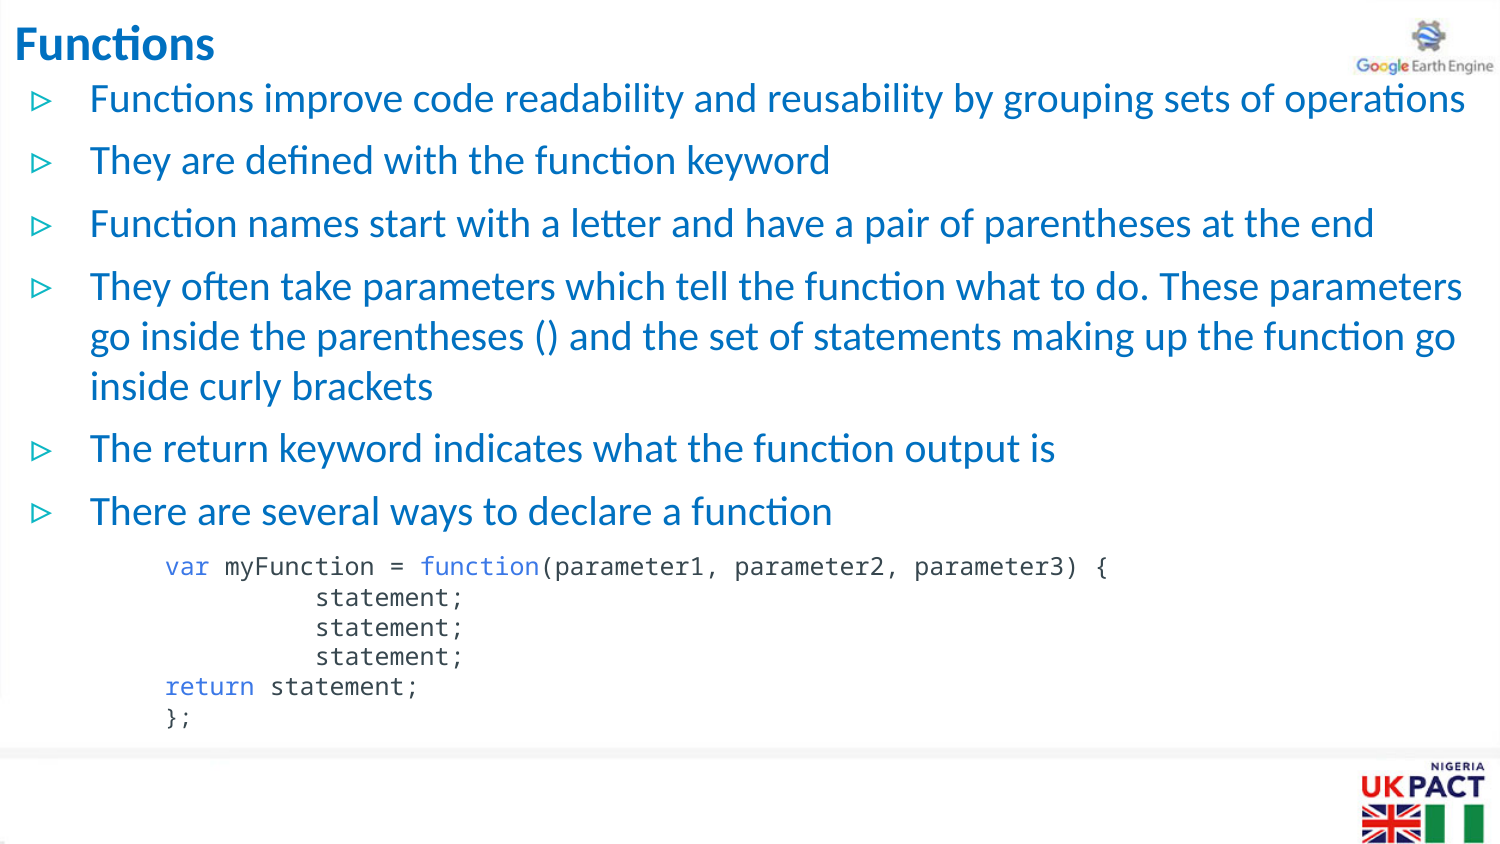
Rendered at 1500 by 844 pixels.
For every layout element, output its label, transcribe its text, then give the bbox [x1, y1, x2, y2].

text_box Functions Functions improve code readability and reusability by grouping sets of operations They are defined with the function keyword Function names start with a letter and have a pair of parentheses at the end They often take parameters which tell the function what to do. These parameters go inside the parentheses () and the set of statements making up the function go inside curly brackets The return keyword indicates what the function output is There are several ways to declare a function var myFunction = function(parameter1, parameter2, parameter3) { statement; statement; statement; return statement; }; [0, 3, 1500, 808]
picture [0, 808, 1500, 844]
